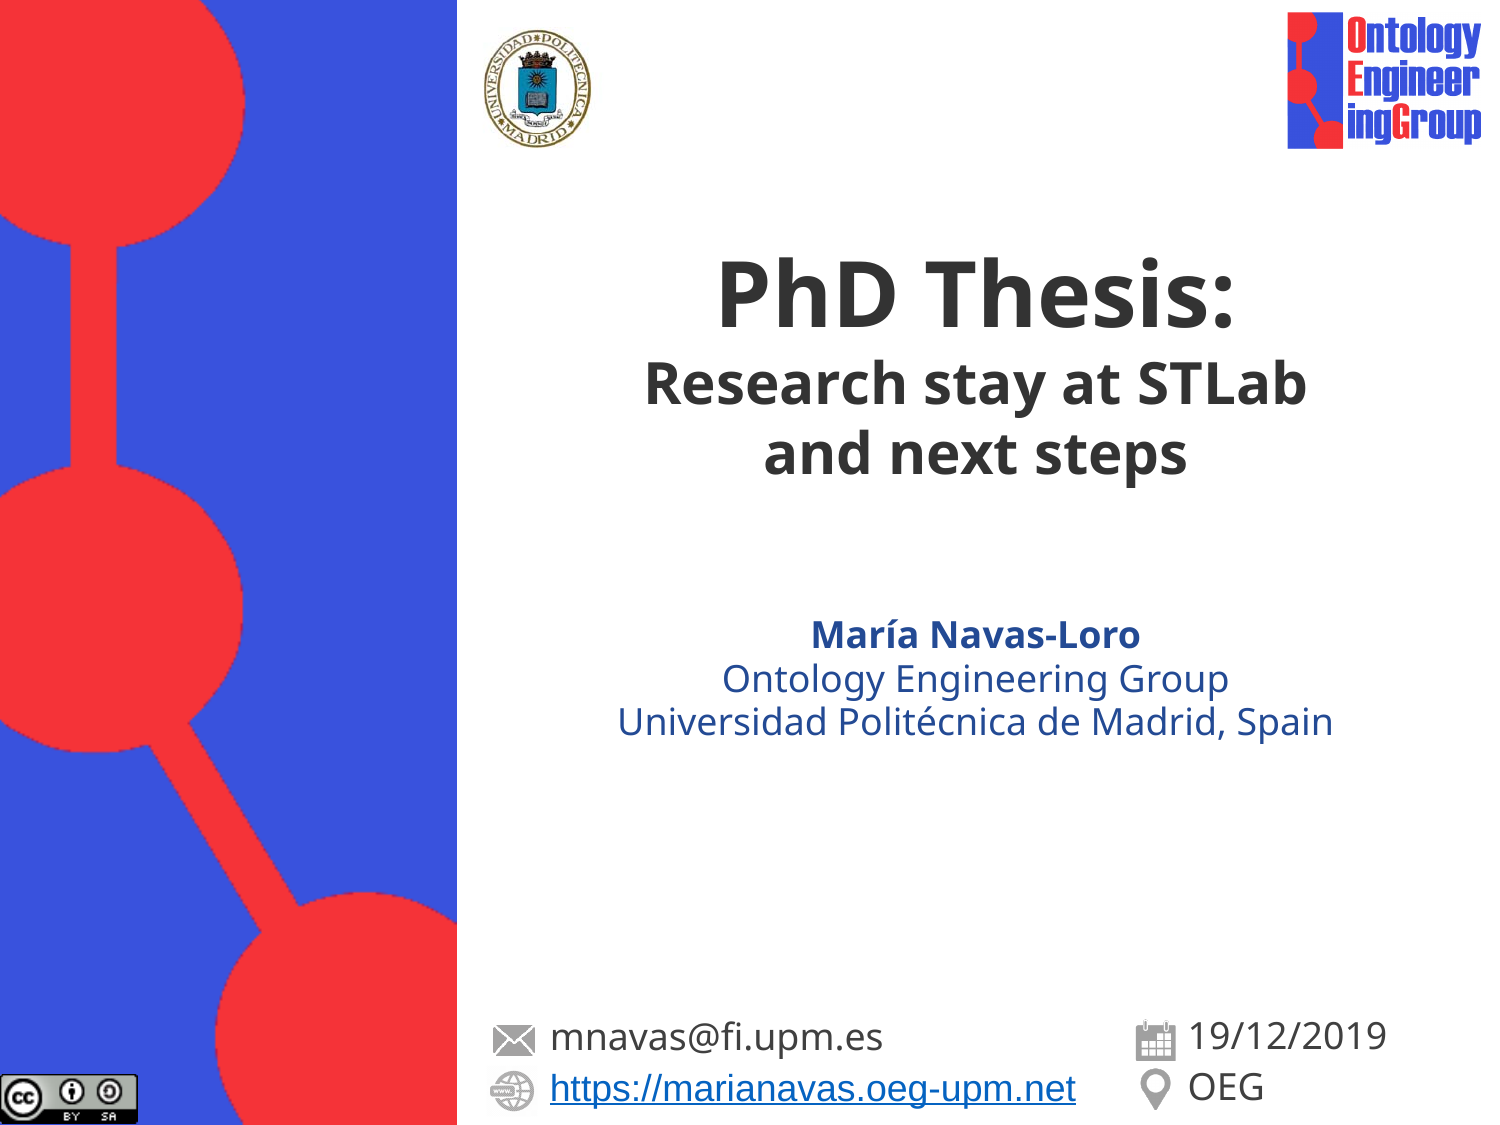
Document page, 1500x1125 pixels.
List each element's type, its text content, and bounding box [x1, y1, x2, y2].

picture [1287, 12, 1481, 149]
picture [1140, 1068, 1171, 1111]
picture [467, 27, 609, 149]
text_box PhD Thesis: Research stay at STLab and next steps [468, 216, 1484, 507]
text_box mnavas@fi.upm.es https://marianavas.oeg-upm.net [505, 1005, 1143, 1117]
picture [1134, 1019, 1176, 1062]
picture [486, 1064, 538, 1117]
text_box María Navas-Loro Ontology Engineering Group Universidad Politécnica de Madrid, Spain [448, 612, 1500, 868]
text_box 19/12/2019 OEG [1143, 1004, 1500, 1116]
picture [493, 1019, 535, 1062]
picture [0, 0, 457, 1125]
